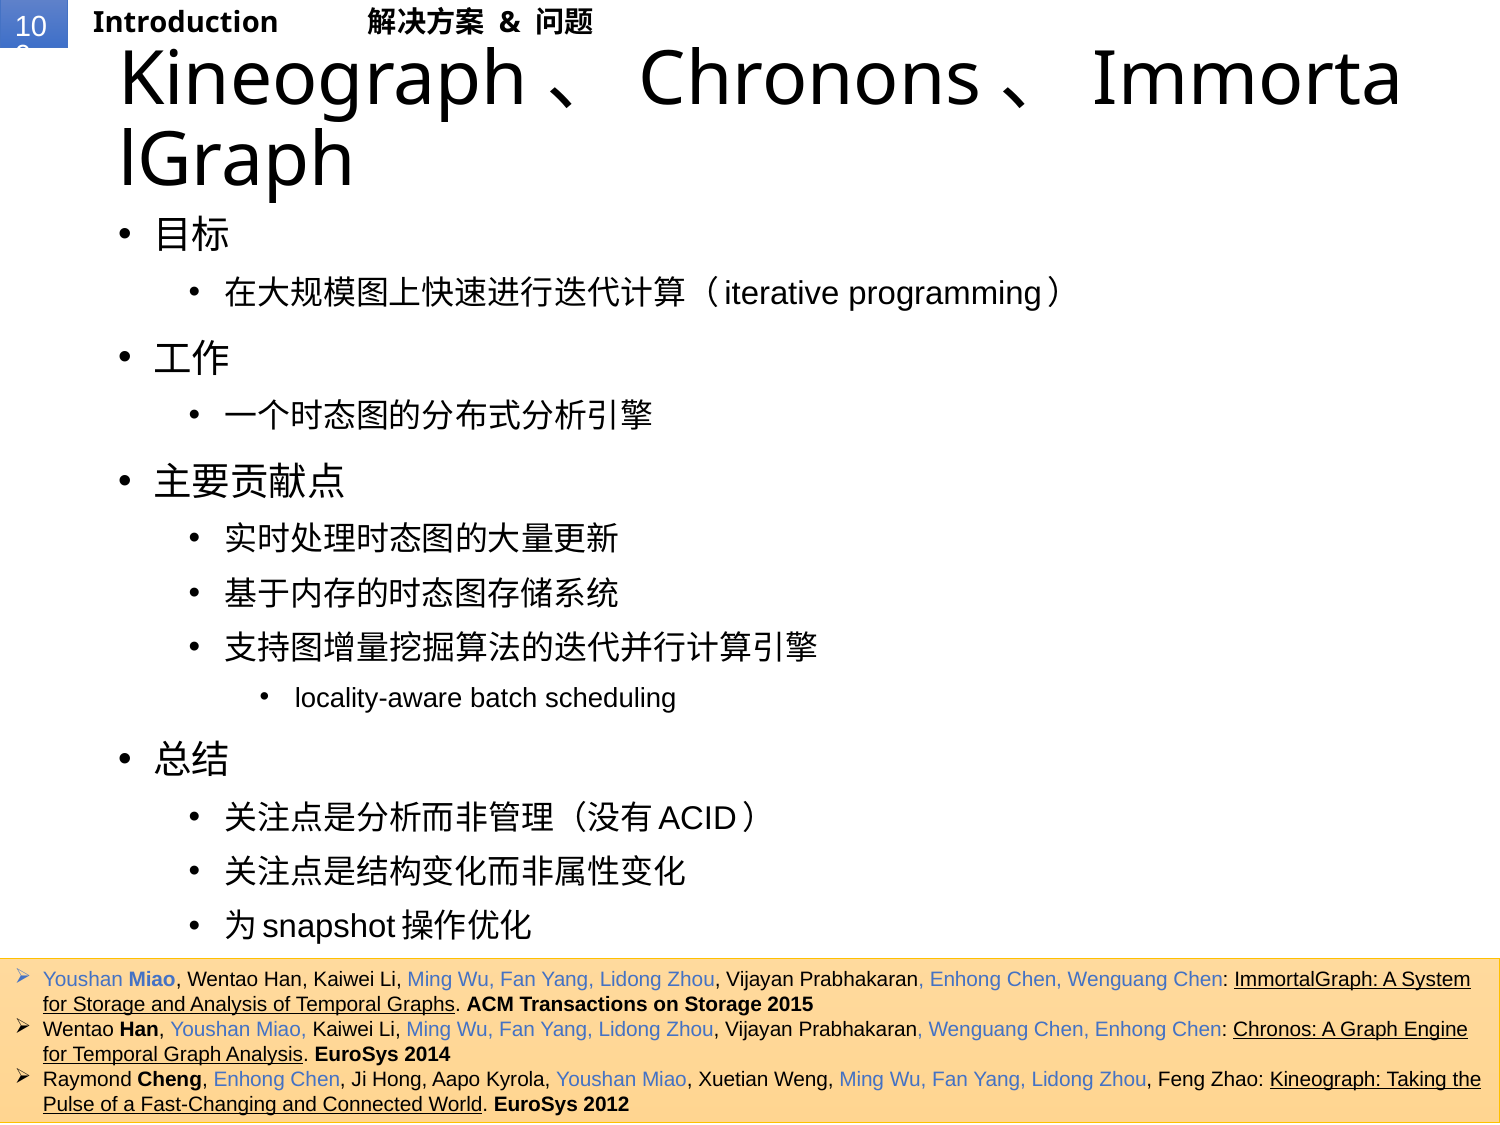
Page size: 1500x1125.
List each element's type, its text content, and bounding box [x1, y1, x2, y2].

list 目标 在大规模图上快速进行迭代计算（iterative programming） 工作 一个时态图的分布式分析引擎 主要贡献点 实时处理时态图的大量更新 基于内存的时态图存储系统 支持图增量挖掘算法的迭代并行计算引擎 locality-aware batch scheduling 总结 关注点是分析而非管理（没有ACID） 关注点是结构变化而非属性变化 为snapshot操作优化 [103, 193, 1397, 958]
text_box Youshan Miao, Wentao Han, Kaiwei Li, Ming Wu, Fan Yang, Lidong Zhou, Vijayan Prabhakaran, Enhong Chen, Wenguang Chen: ImmortalGraph: A System for Storage and Analysis of Temporal Graphs. ACM Transactions on Storage 2015 Wentao Han, Youshan Miao, Kaiwei Li, Ming Wu, Fan Yang, Lidong Zhou, Vijayan Prabhakaran, Wenguang Chen, Enhong Chen: Chronos: A Graph Engine for Temporal Graph Analysis. EuroSys 2014 Raymond Cheng, Enhong Chen, Ji Hong, Aapo Kyrola, Youshan Miao, Xuetian Weng, Ming Wu, Fan Yang, Lidong Zhou, Feng Zhao: Kineograph: Taking the Pulse of a Fast-Changing and Connected World. EuroSys 2012 [0, 958, 1500, 1123]
list Introduction [78, 0, 352, 48]
title Kineograph、Chronons、ImmortalGraph [103, 59, 1424, 182]
list 解决方案 & 问题 [352, 0, 736, 48]
